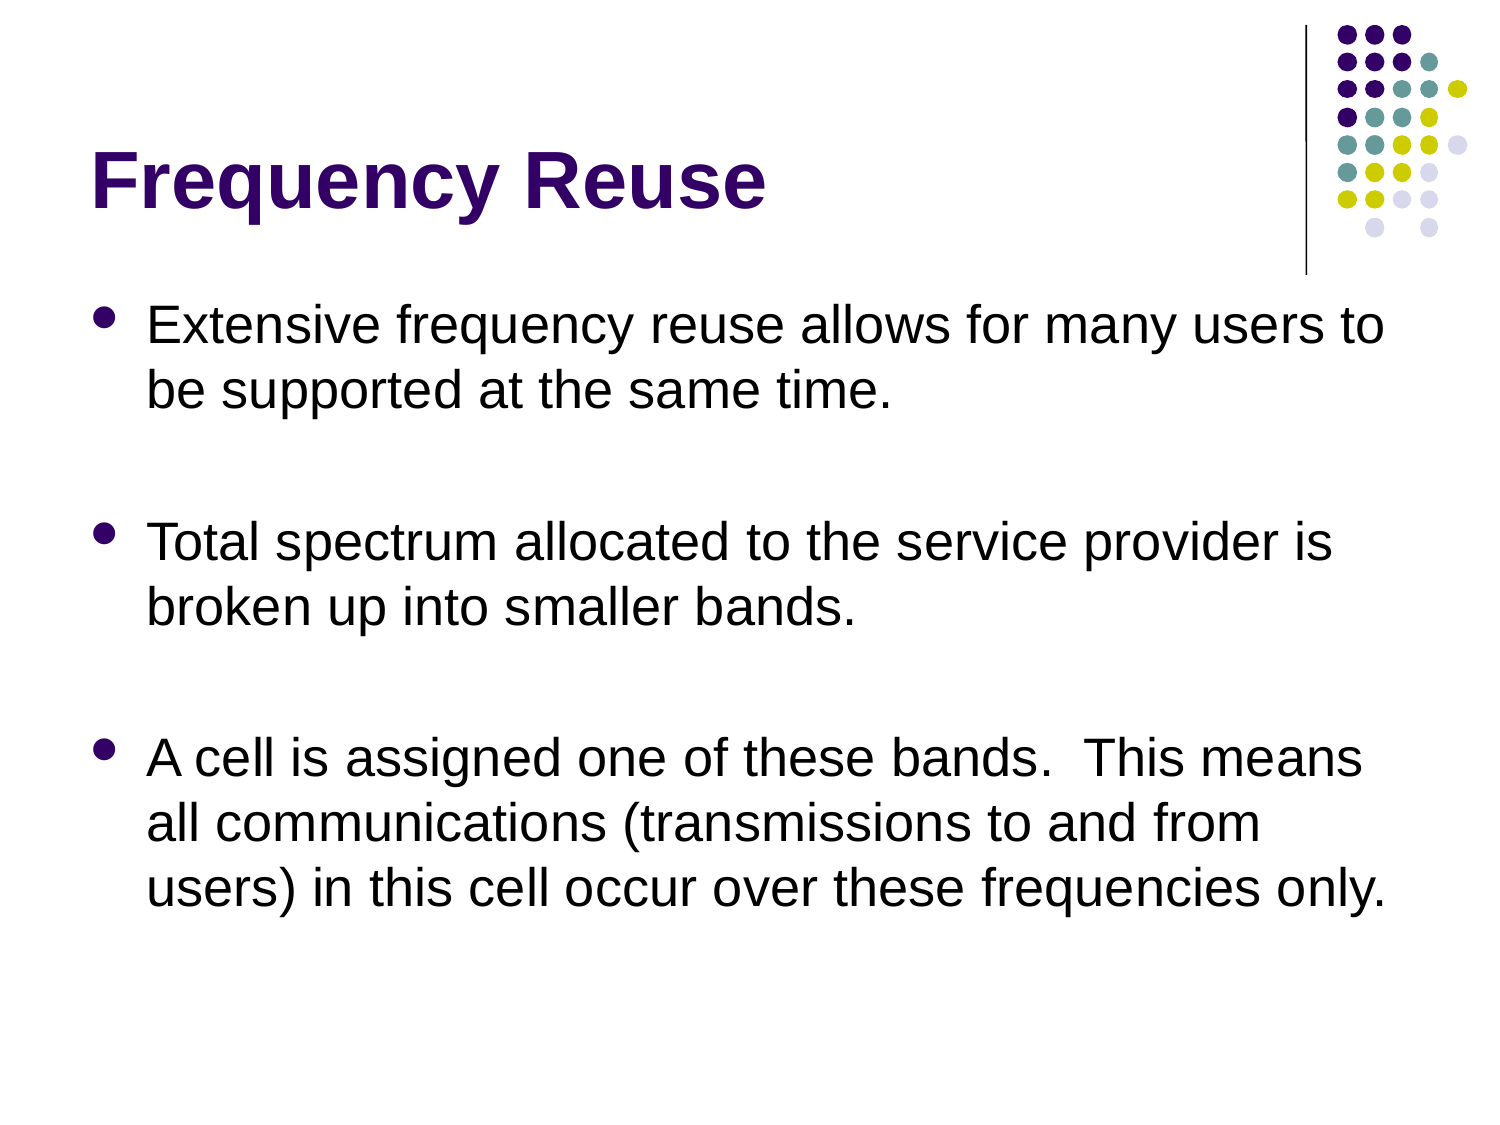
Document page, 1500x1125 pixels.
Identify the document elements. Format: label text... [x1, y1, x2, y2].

list Extensive frequency reuse allows for many users to be supported at the same time. Total spectrum allocated to the service provider is broken up into smaller bands. A cell is assigned one of these bands. This means all communications (transmissions to and from users) in this cell occur over these frequencies only. [75, 282, 1425, 1006]
title Frequency Reuse [75, 20, 1313, 233]
